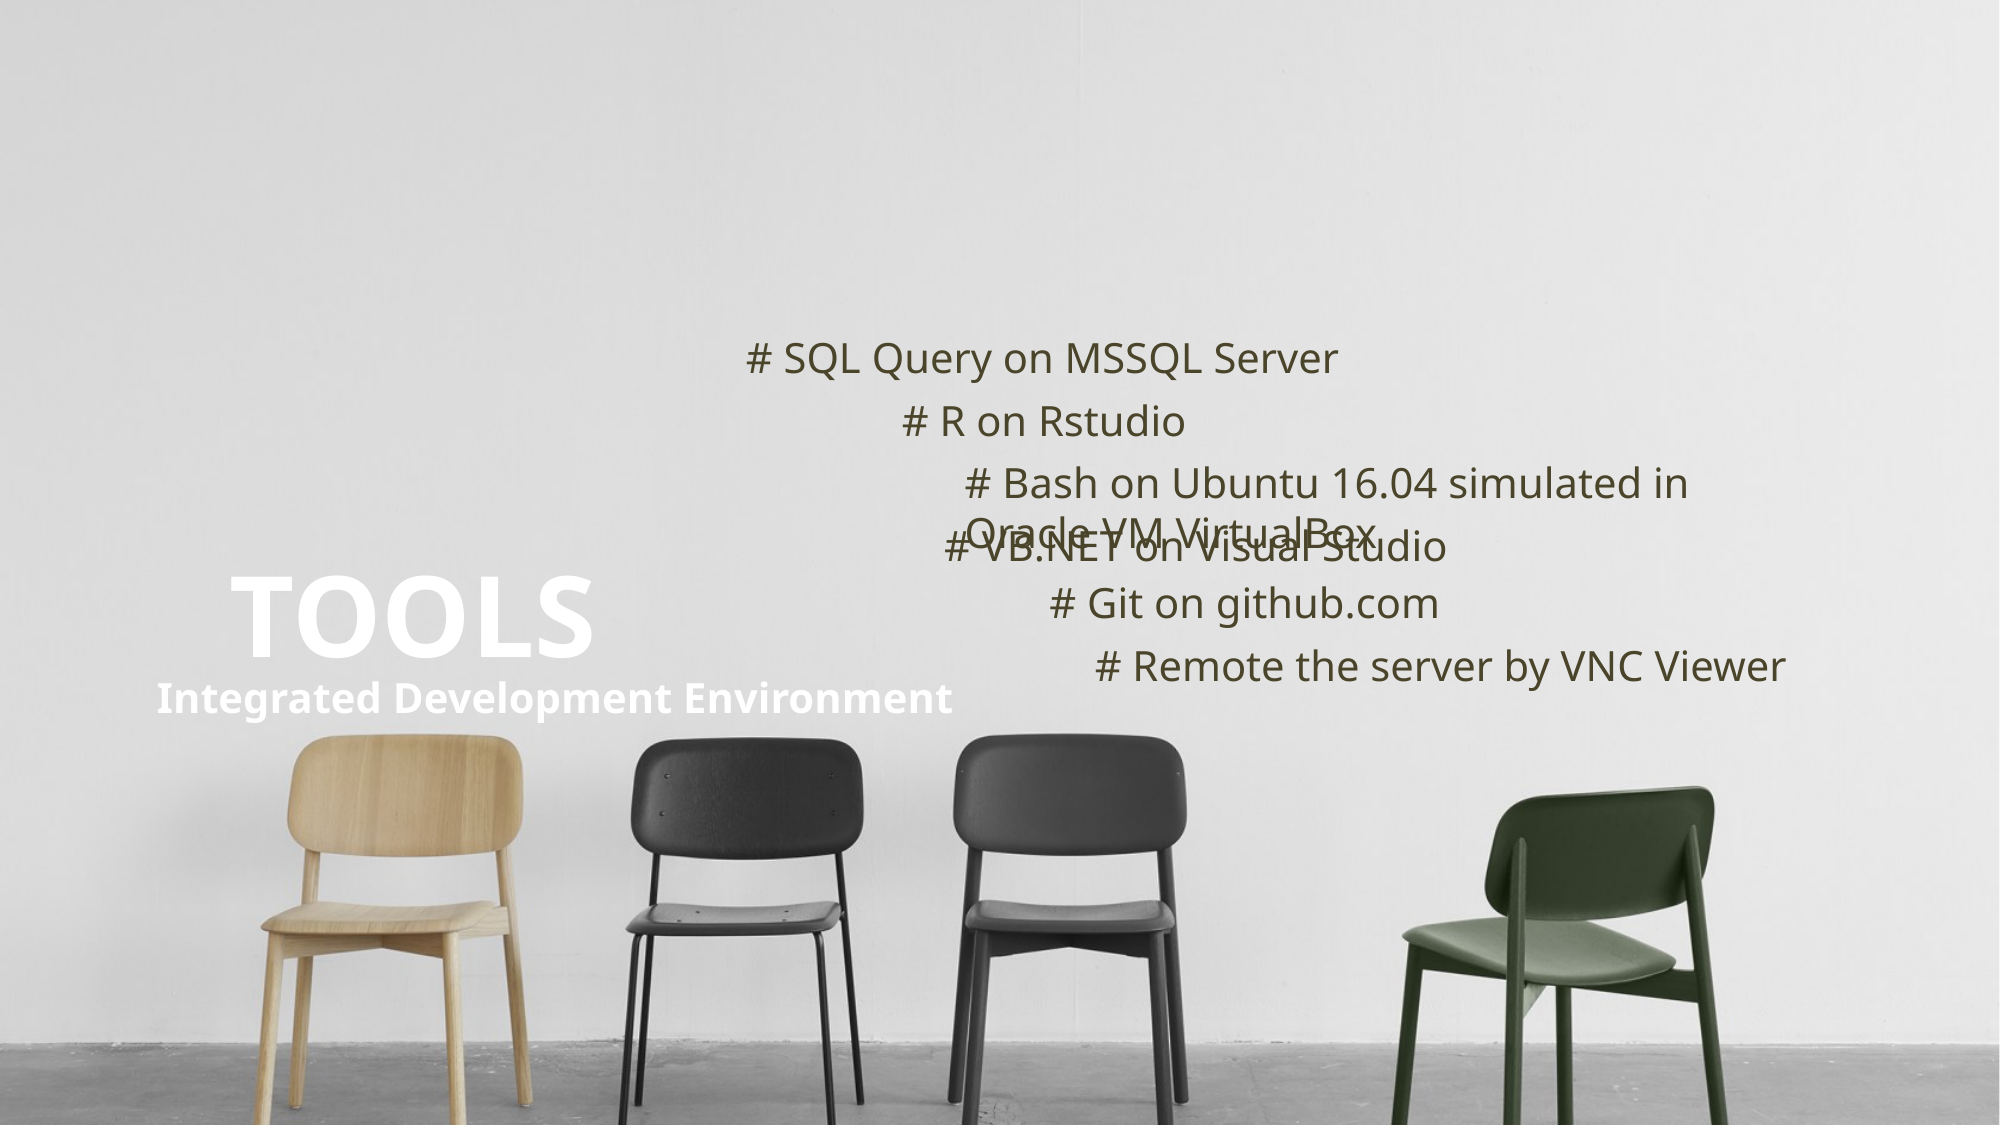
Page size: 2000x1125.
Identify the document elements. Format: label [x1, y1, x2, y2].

text_box [274, 537, 836, 731]
picture [0, 0, 2000, 1125]
